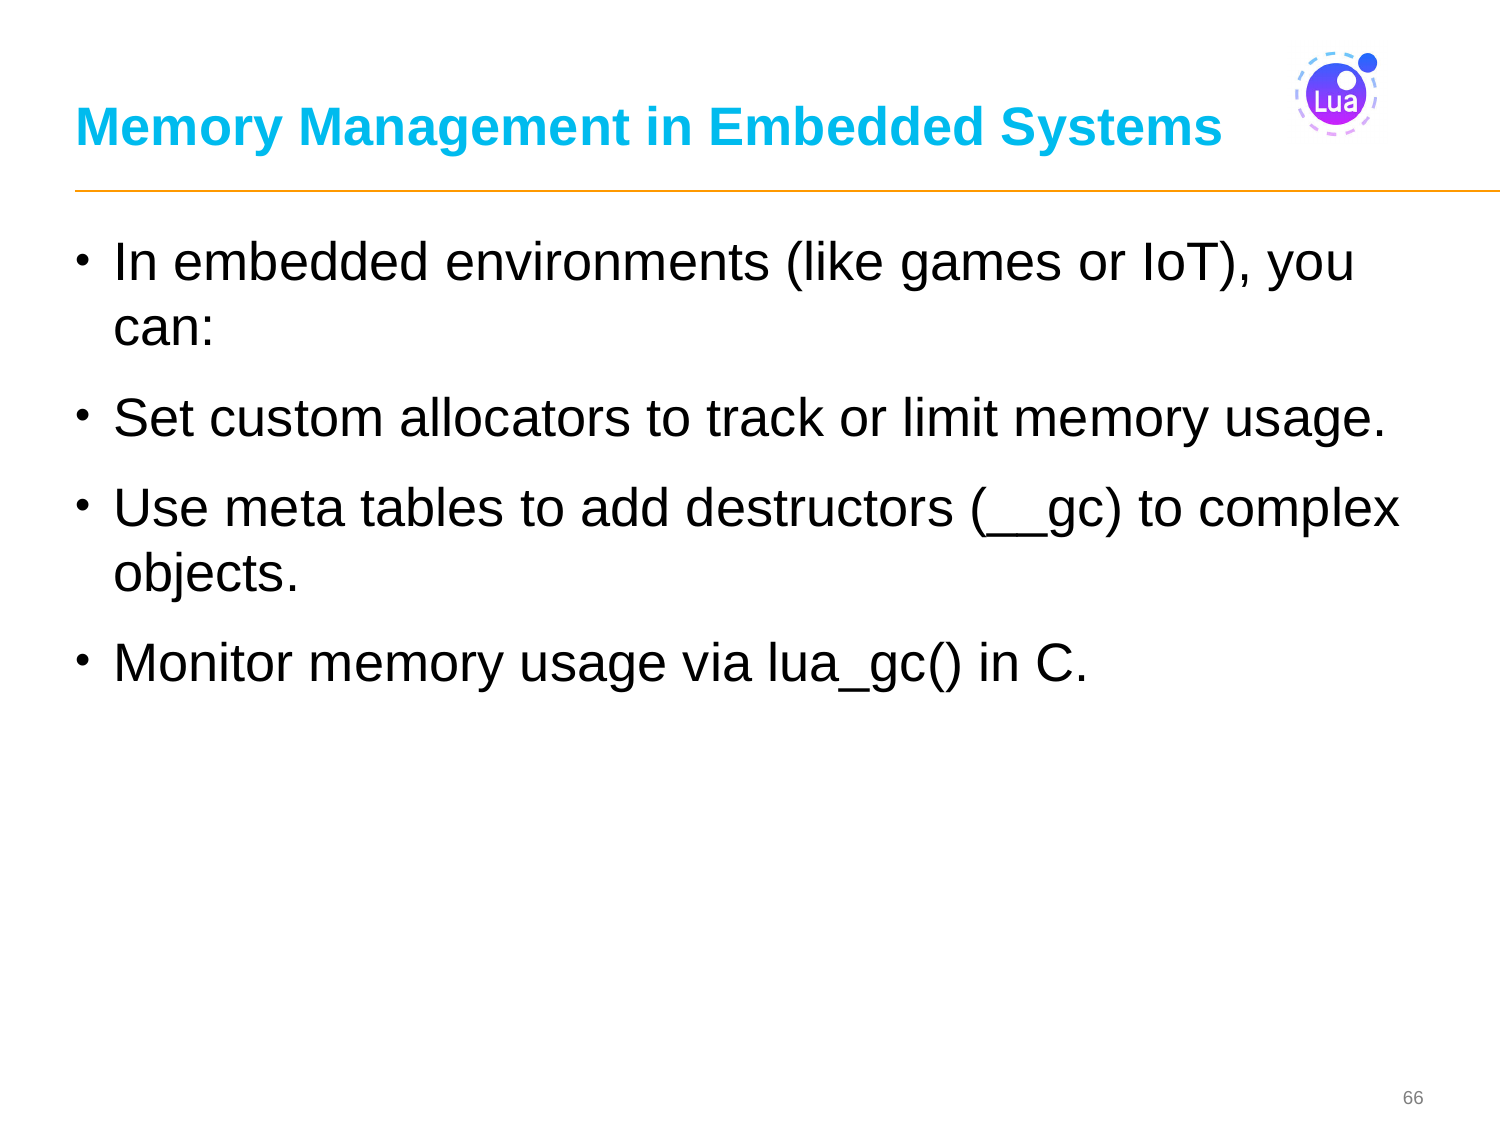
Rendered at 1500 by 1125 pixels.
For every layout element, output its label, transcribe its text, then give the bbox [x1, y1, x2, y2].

title Memory Management in Embedded Systems [75, 27, 1422, 157]
list In embedded environments (like games or IoT), you can: Set custom allocators to track or limit memory usage. Use meta tables to add destructors (__gc) to complex objects. Monitor memory usage via lua_gc() in C. [75, 226, 1425, 1018]
